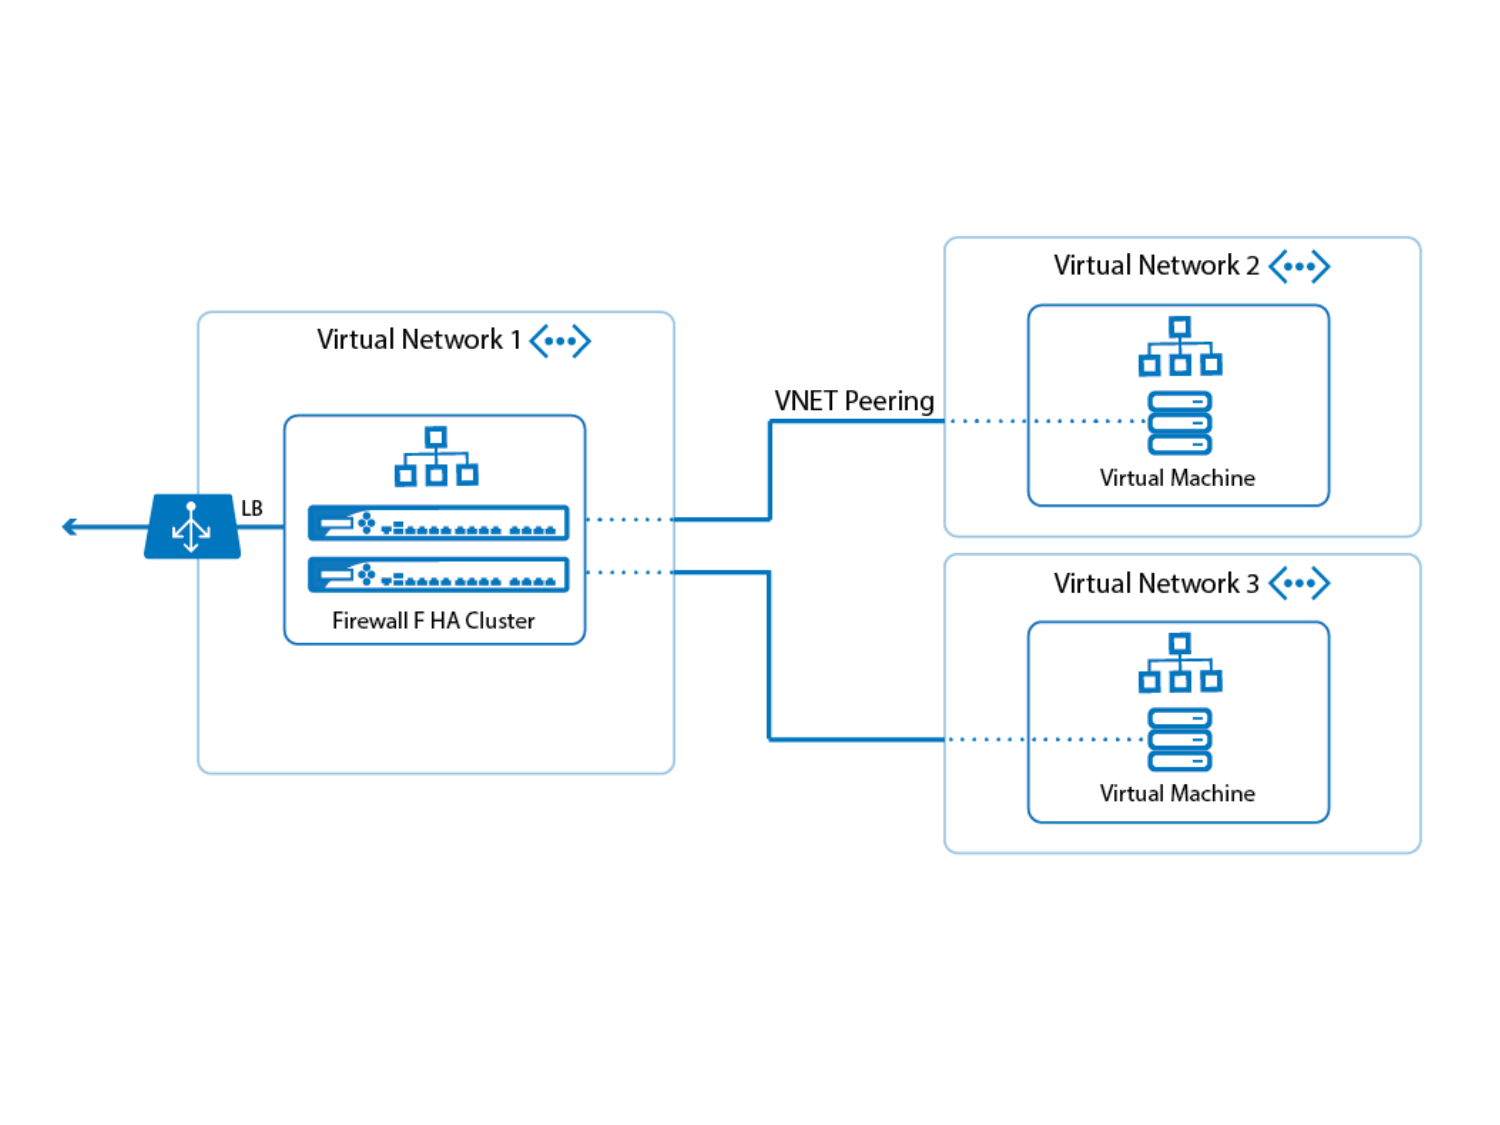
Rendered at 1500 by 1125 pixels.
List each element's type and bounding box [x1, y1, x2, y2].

picture [49, 212, 1442, 870]
